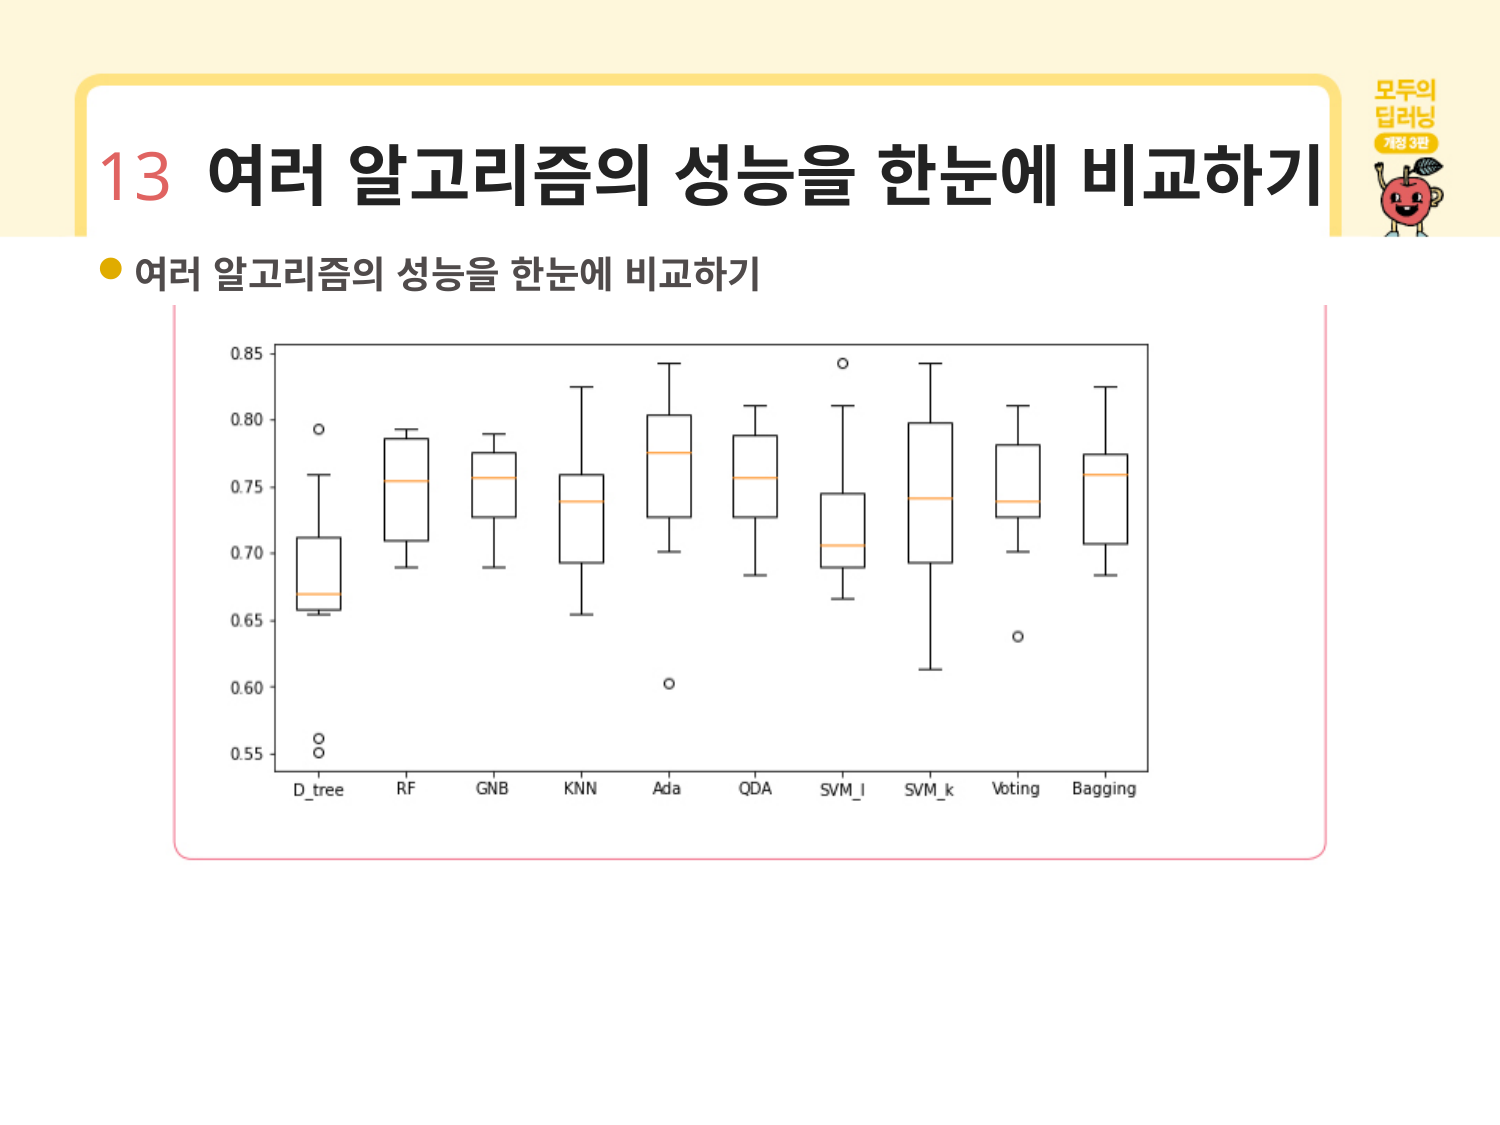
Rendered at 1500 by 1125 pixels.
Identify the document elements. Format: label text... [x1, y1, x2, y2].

list 여러 알고리즘의 성능을 한눈에 비교하기 [81, 239, 1393, 1054]
picture [0, 0, 1500, 1125]
title 13 여러 알고리즘의 성능을 한눈에 비교하기 [81, 90, 1412, 222]
